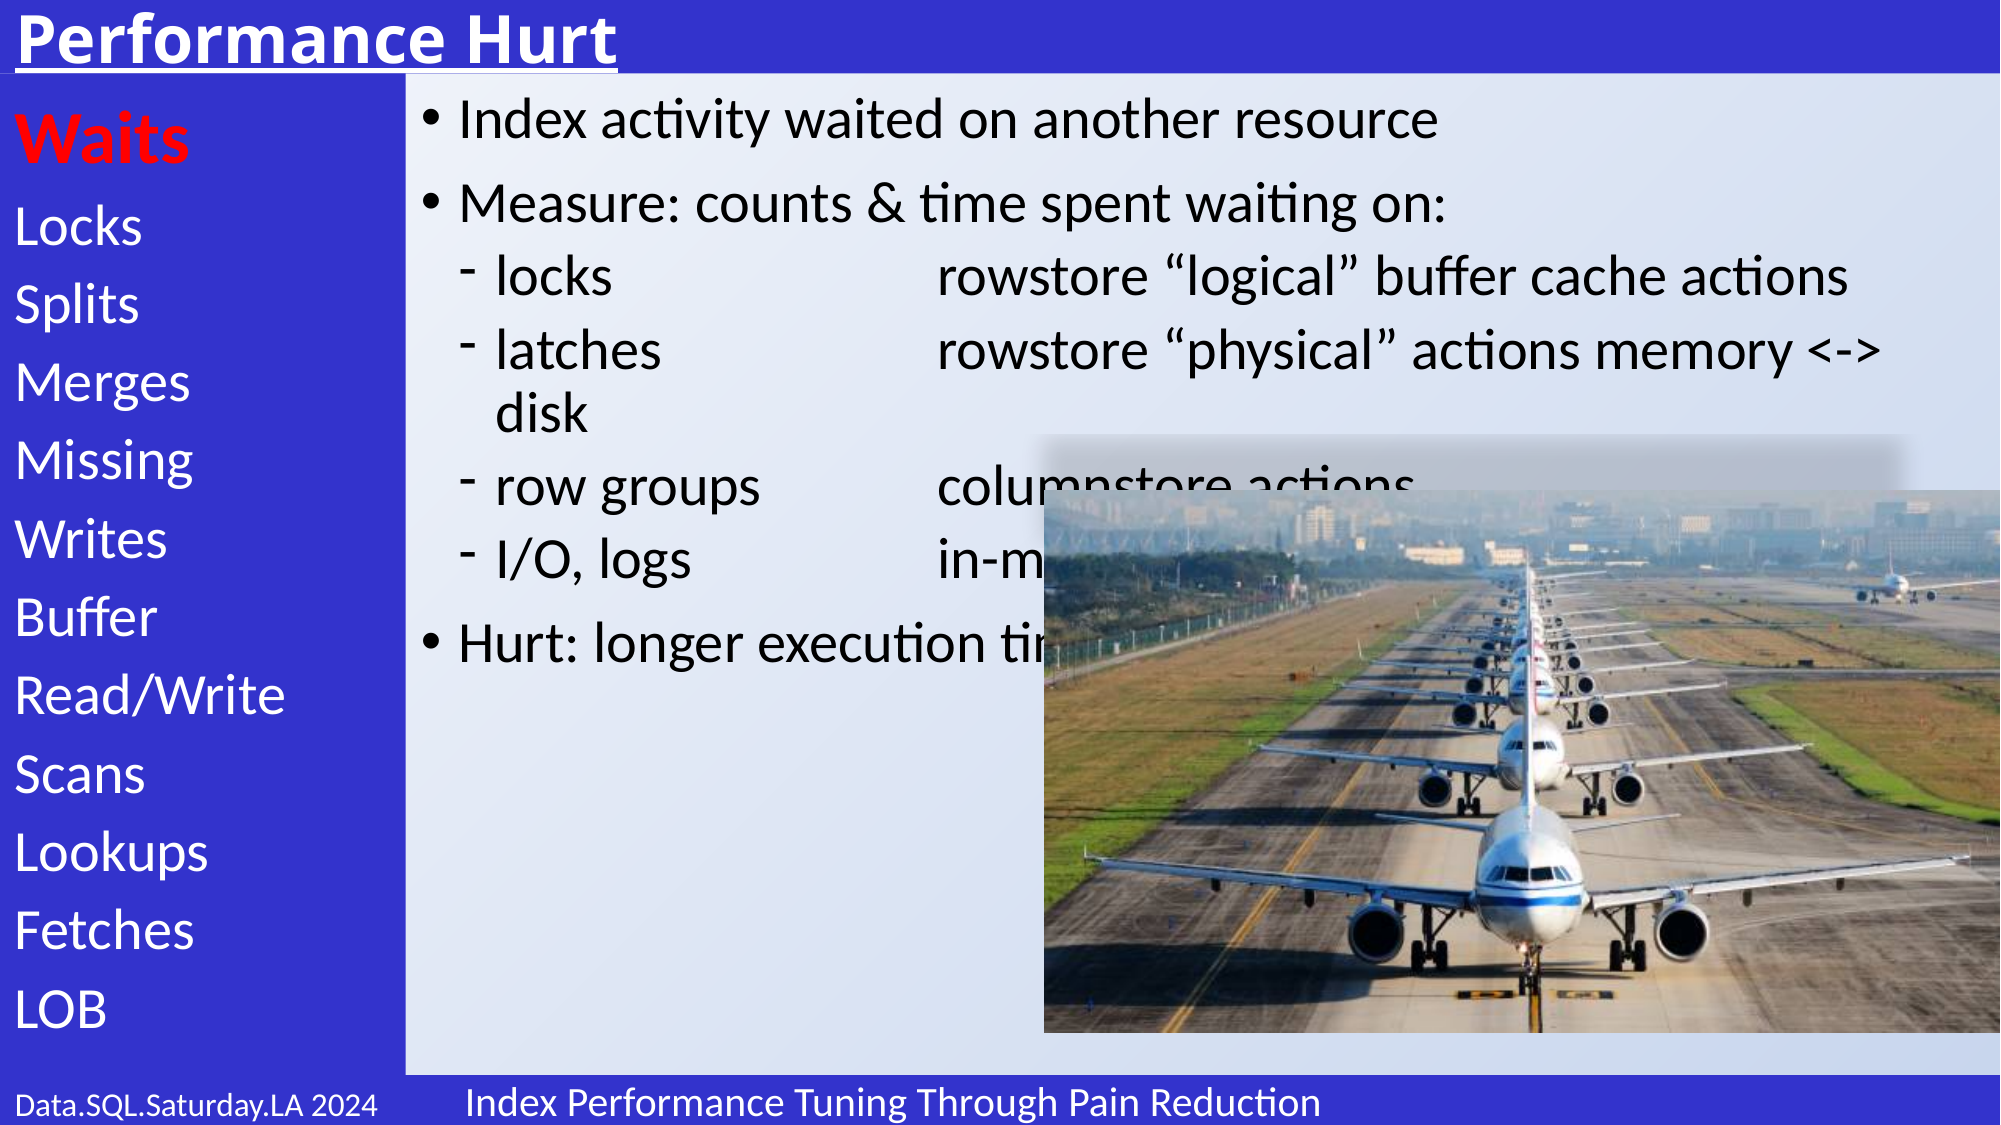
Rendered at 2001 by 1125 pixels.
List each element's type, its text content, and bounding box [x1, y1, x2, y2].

title Performance Hurt [0, 0, 2000, 73]
list Index activity waited on another resource Measure: counts & time spent waiting on: locks rowstore “logical” buffer cache actions latches rowstore “physical” actions memory <-> disk row groups columnstore actions I/O, logs in-memory actions Hurt: longer execution time [406, 73, 2000, 1077]
picture [1044, 490, 2000, 1033]
list Waits Locks Splits Merges Missing Writes Buffer Read/Write Scans Lookups Fetches LOB [0, 73, 406, 1075]
